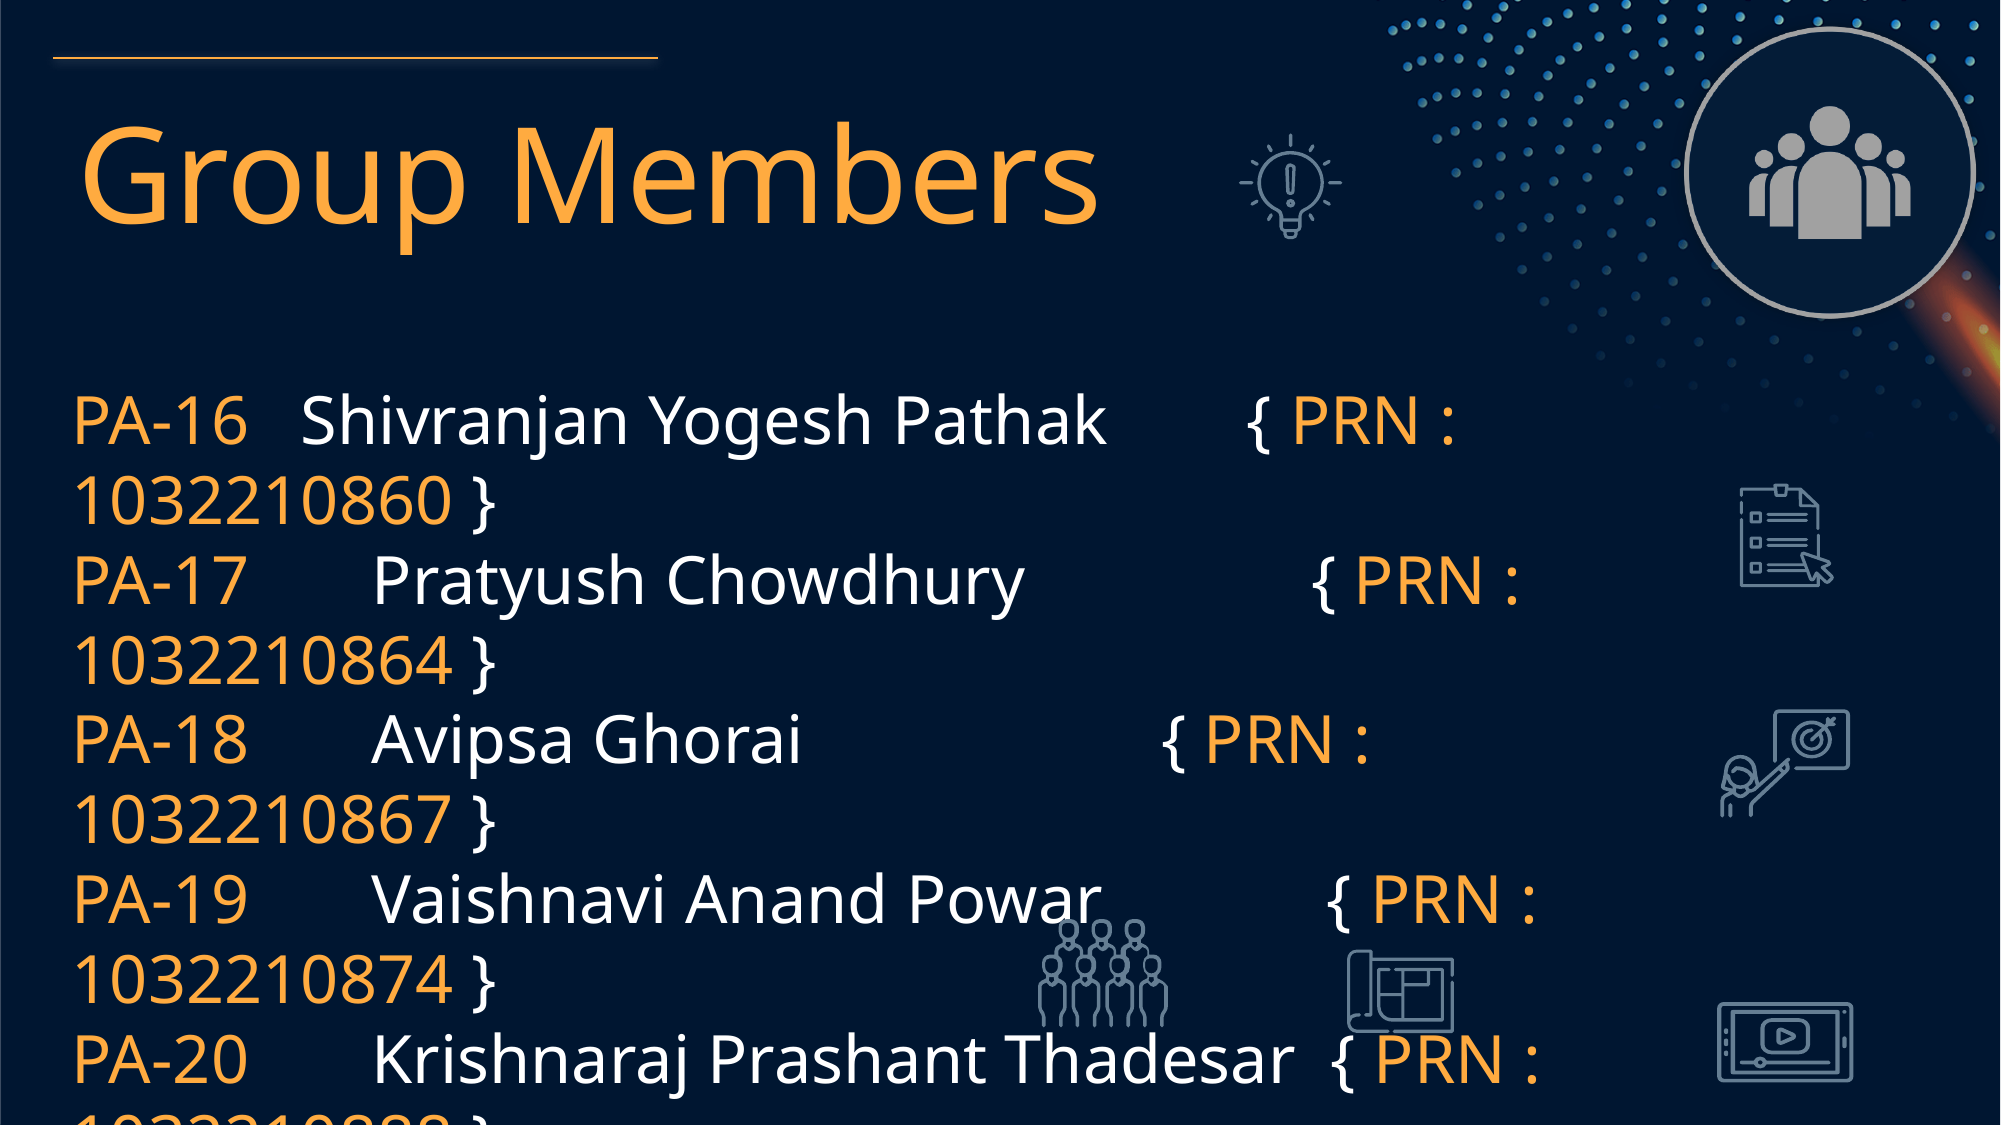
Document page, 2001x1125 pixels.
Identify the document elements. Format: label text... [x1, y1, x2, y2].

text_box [1716, 1001, 1854, 1083]
picture [0, 0, 2001, 1125]
title Group Members [57, 70, 1578, 345]
text_box [1038, 919, 1168, 1028]
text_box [1346, 949, 1455, 1034]
text_box PA-16 Shivranjan Yogesh Pathak { PRN : 1032210860 } PA-17 Pratyush Chowdhury { PRN : 1032210864 } PA-18 Avipsa Ghorai { PRN : 1032210867 } PA-19 Vaishnavi Anand Powar { PRN : 1032210874 } PA-20 Krishnaraj Prashant Thadesar { PRN : 1032210888 } [56, 370, 1676, 1125]
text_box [1739, 483, 1835, 588]
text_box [1238, 133, 1343, 240]
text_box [1720, 709, 1851, 818]
